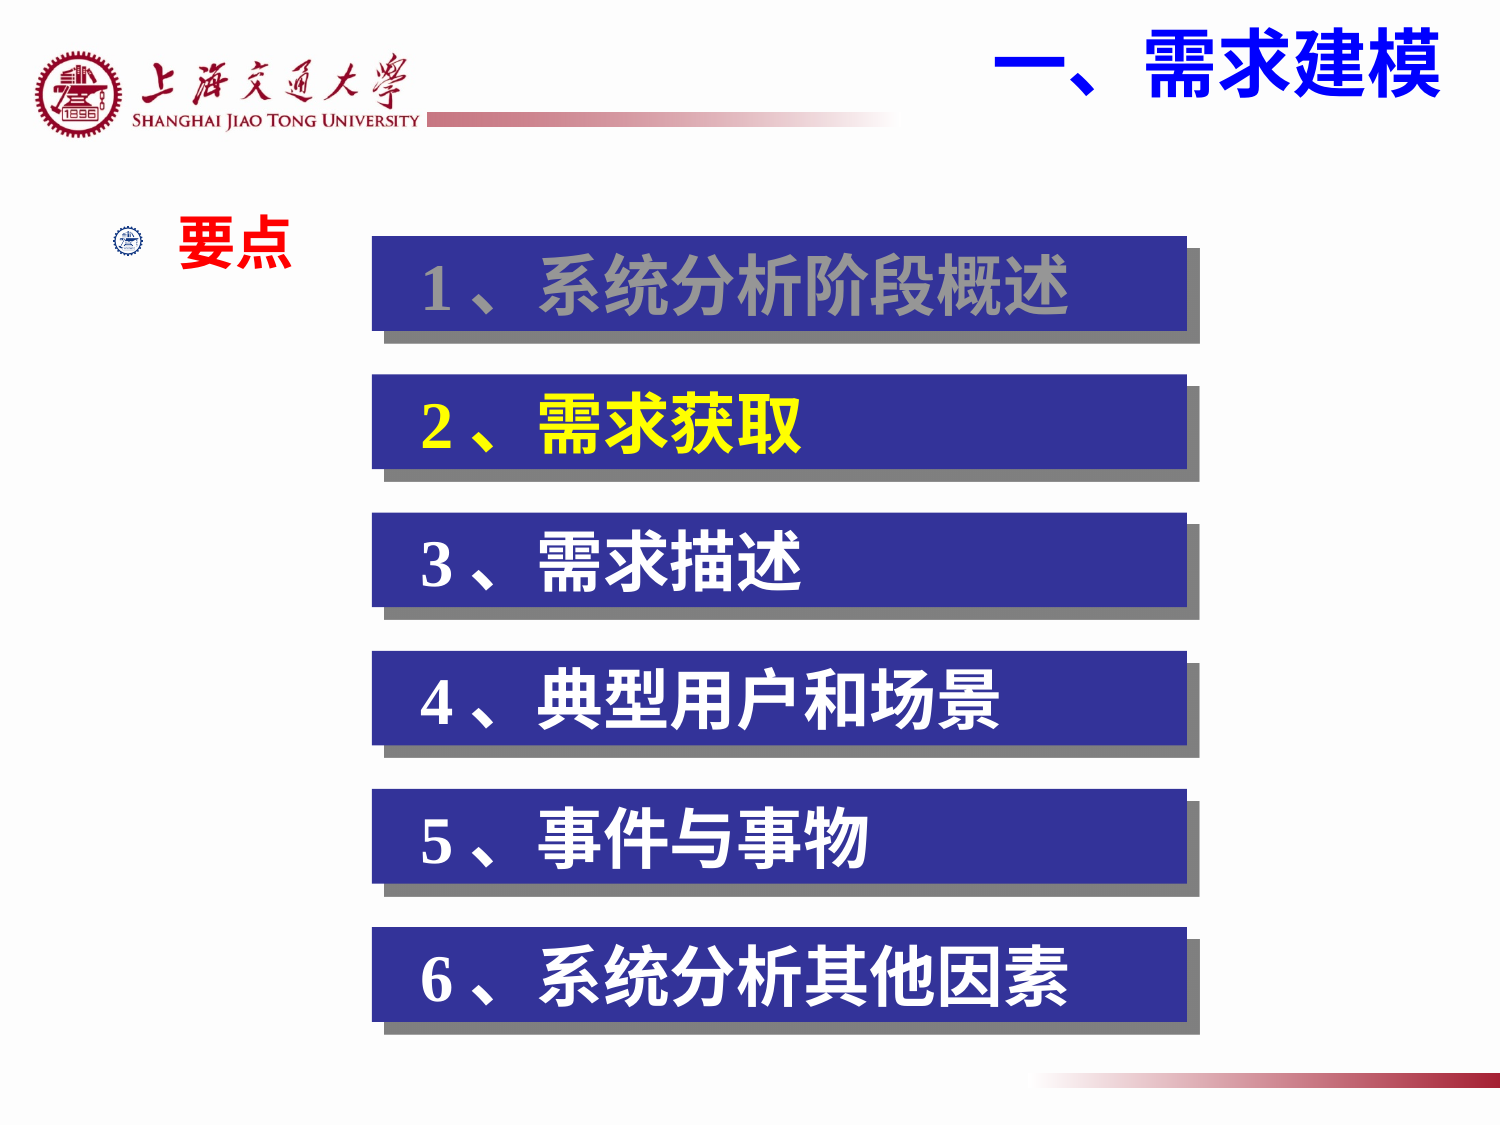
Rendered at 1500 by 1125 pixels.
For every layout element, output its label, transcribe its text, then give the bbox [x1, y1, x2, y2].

text_box 5、事件与事物 [371, 788, 1187, 884]
text_box 4、典型用户和场景 [371, 650, 1187, 746]
picture [0, 0, 1500, 1125]
text_box 一、需求建模 [182, 7, 1458, 116]
text_box 3、需求描述 [371, 512, 1187, 608]
text_box 2、需求获取 [371, 374, 1187, 470]
text_box 6、系统分析其他因素 [371, 927, 1187, 1022]
text_box 1、系统分析阶段概述 [371, 236, 1187, 331]
text_box 要点 [88, 184, 427, 302]
